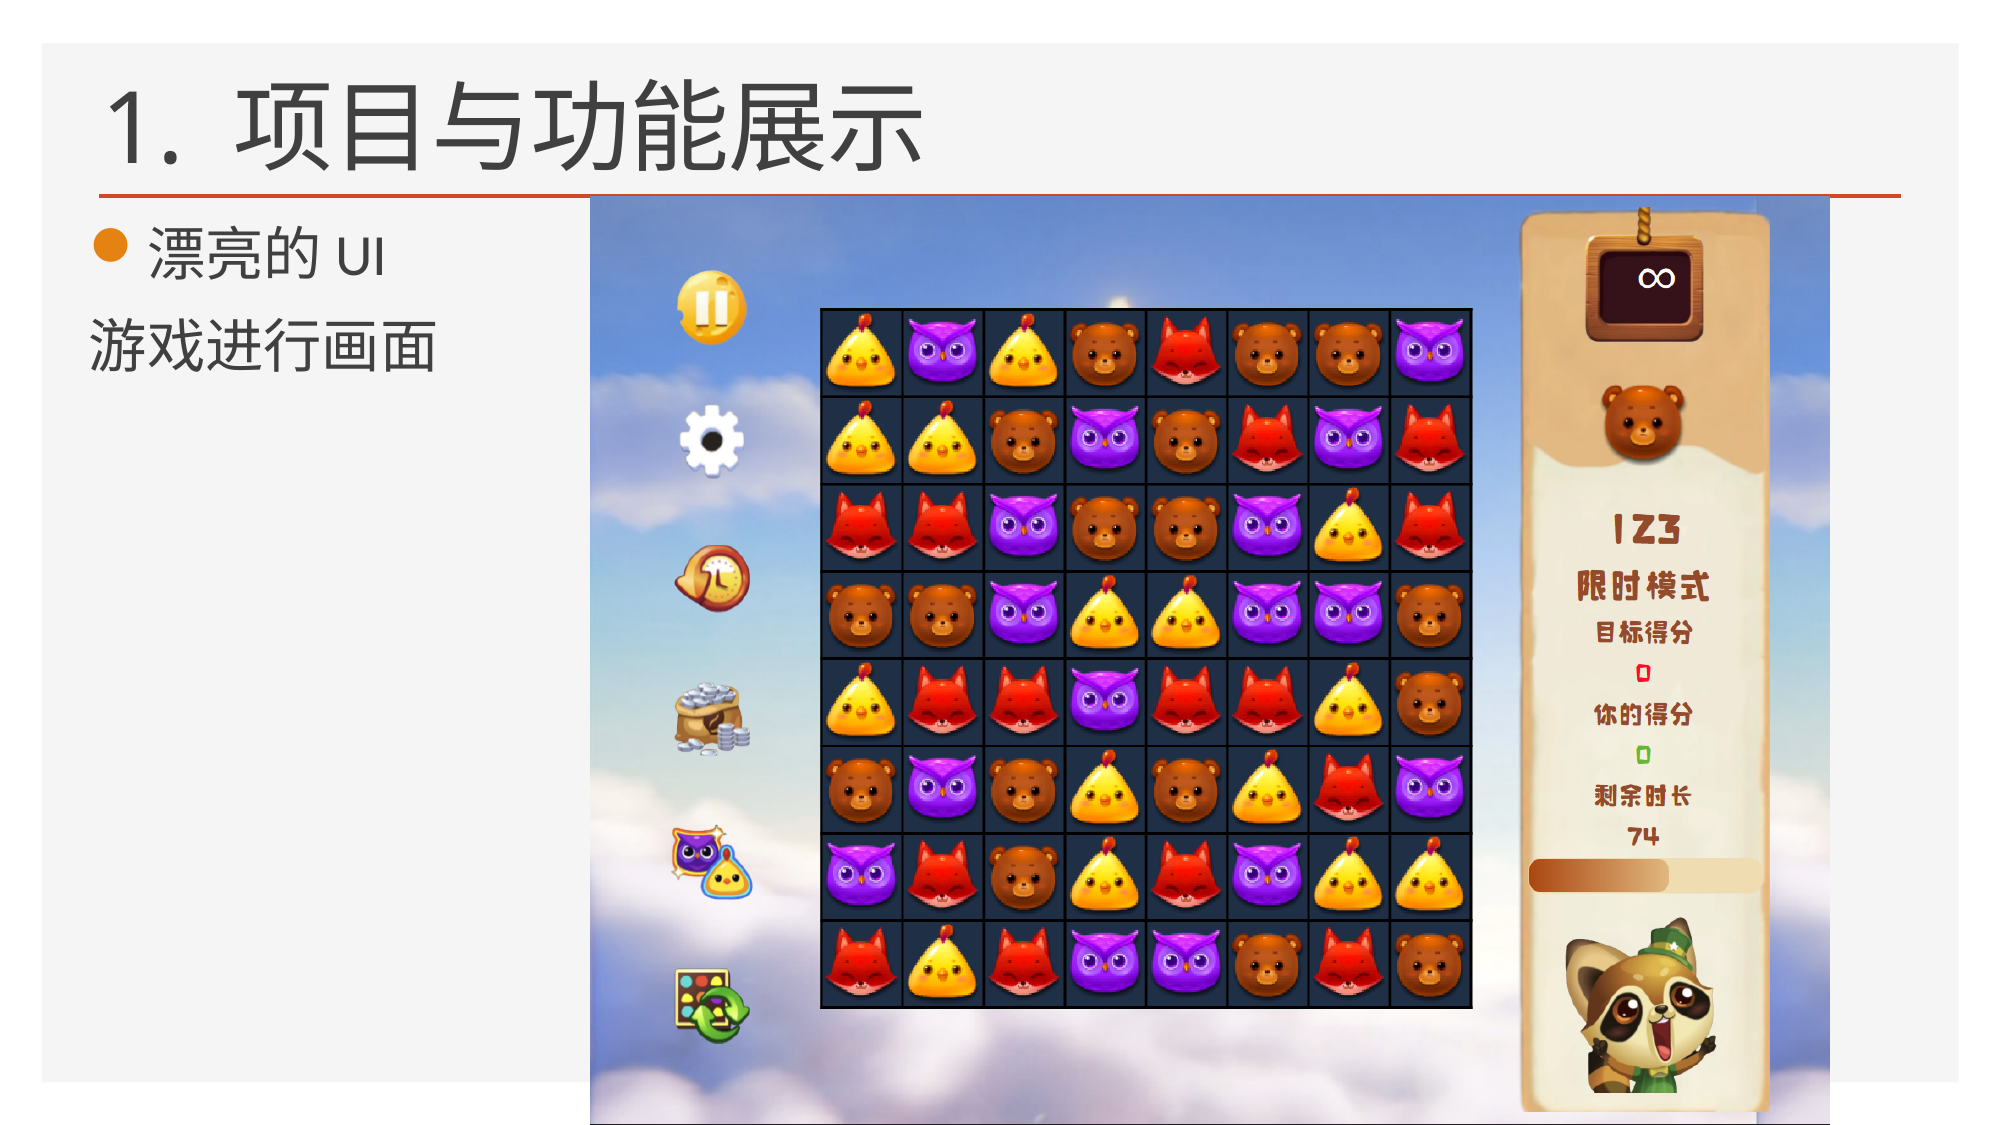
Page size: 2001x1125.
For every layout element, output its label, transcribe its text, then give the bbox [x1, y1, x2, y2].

text_box 漂亮的UI 游戏进行画面 [74, 217, 561, 387]
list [590, 196, 1830, 1125]
text_box 1. 项目与功能展示 [86, 55, 1094, 191]
